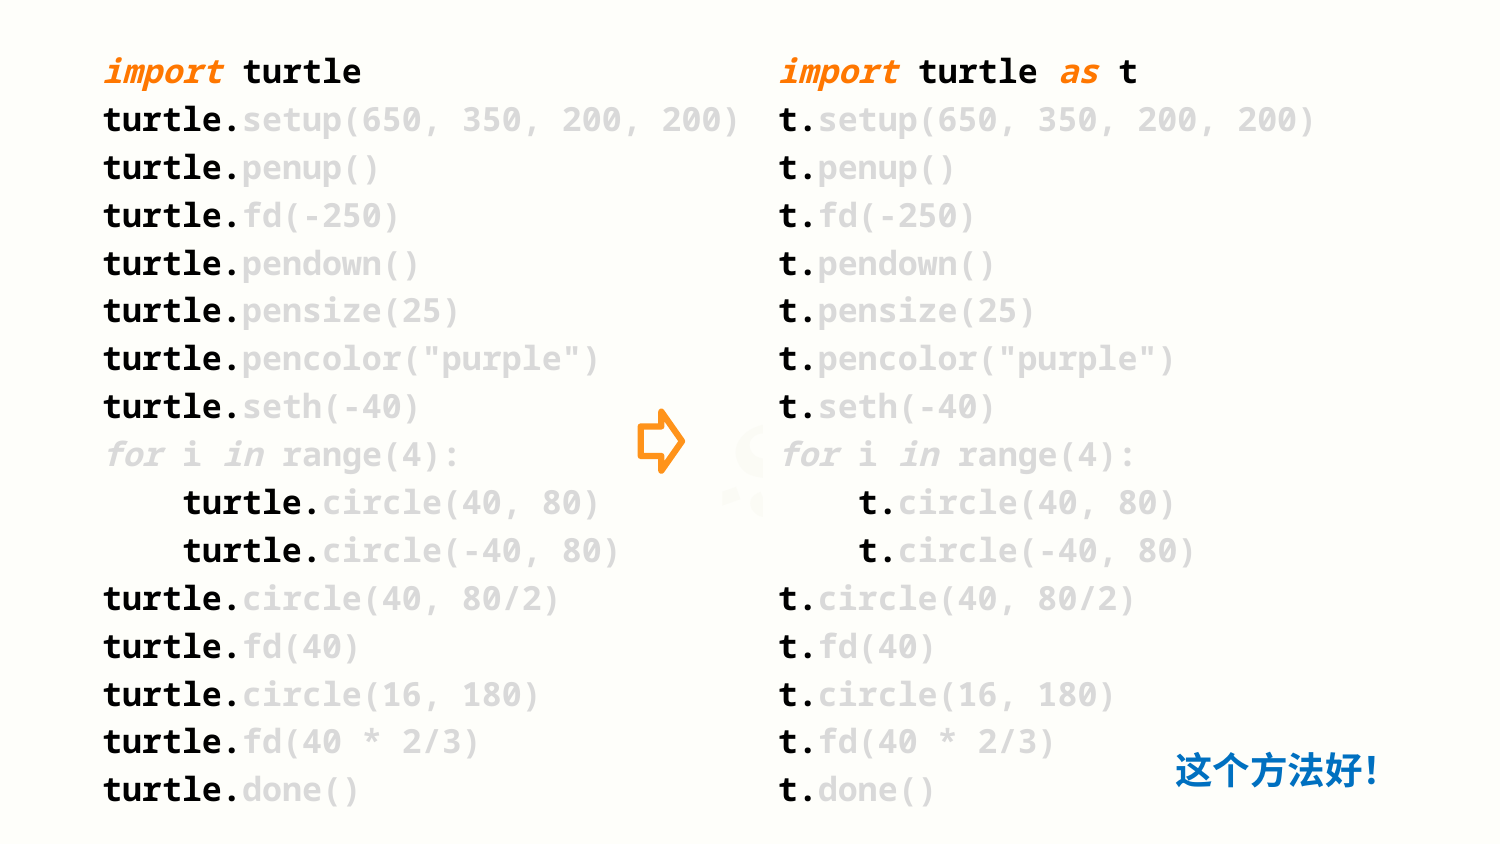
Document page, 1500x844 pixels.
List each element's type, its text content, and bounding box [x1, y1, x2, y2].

text_box [640, 411, 683, 471]
text_box import turtle as t t.setup(650, 350, 200, 200) t.penup() t.fd(-250) t.pendown() t.pensize(25) t.pencolor("purple") t.seth(-40) for i in range(4): t.circle(40, 80) t.circle(-40, 80) t.circle(40, 80/2) t.fd(40) t.circle(16, 180) t.fd(40 * 2/3) t.done() [762, 20, 1399, 831]
text_box 这个方法好！ [1080, 717, 1495, 800]
text_box import turtle turtle.setup(650, 350, 200, 200) turtle.penup() turtle.fd(-250) turtle.pendown() turtle.pensize(25) turtle.pencolor("purple") turtle.seth(-40) for i in range(4): turtle.circle(40, 80) turtle.circle(-40, 80) turtle.circle(40, 80/2) turtle.fd(40) turtle.circle(16, 180) turtle.fd(40 * 2/3) turtle.done() [87, 20, 723, 831]
